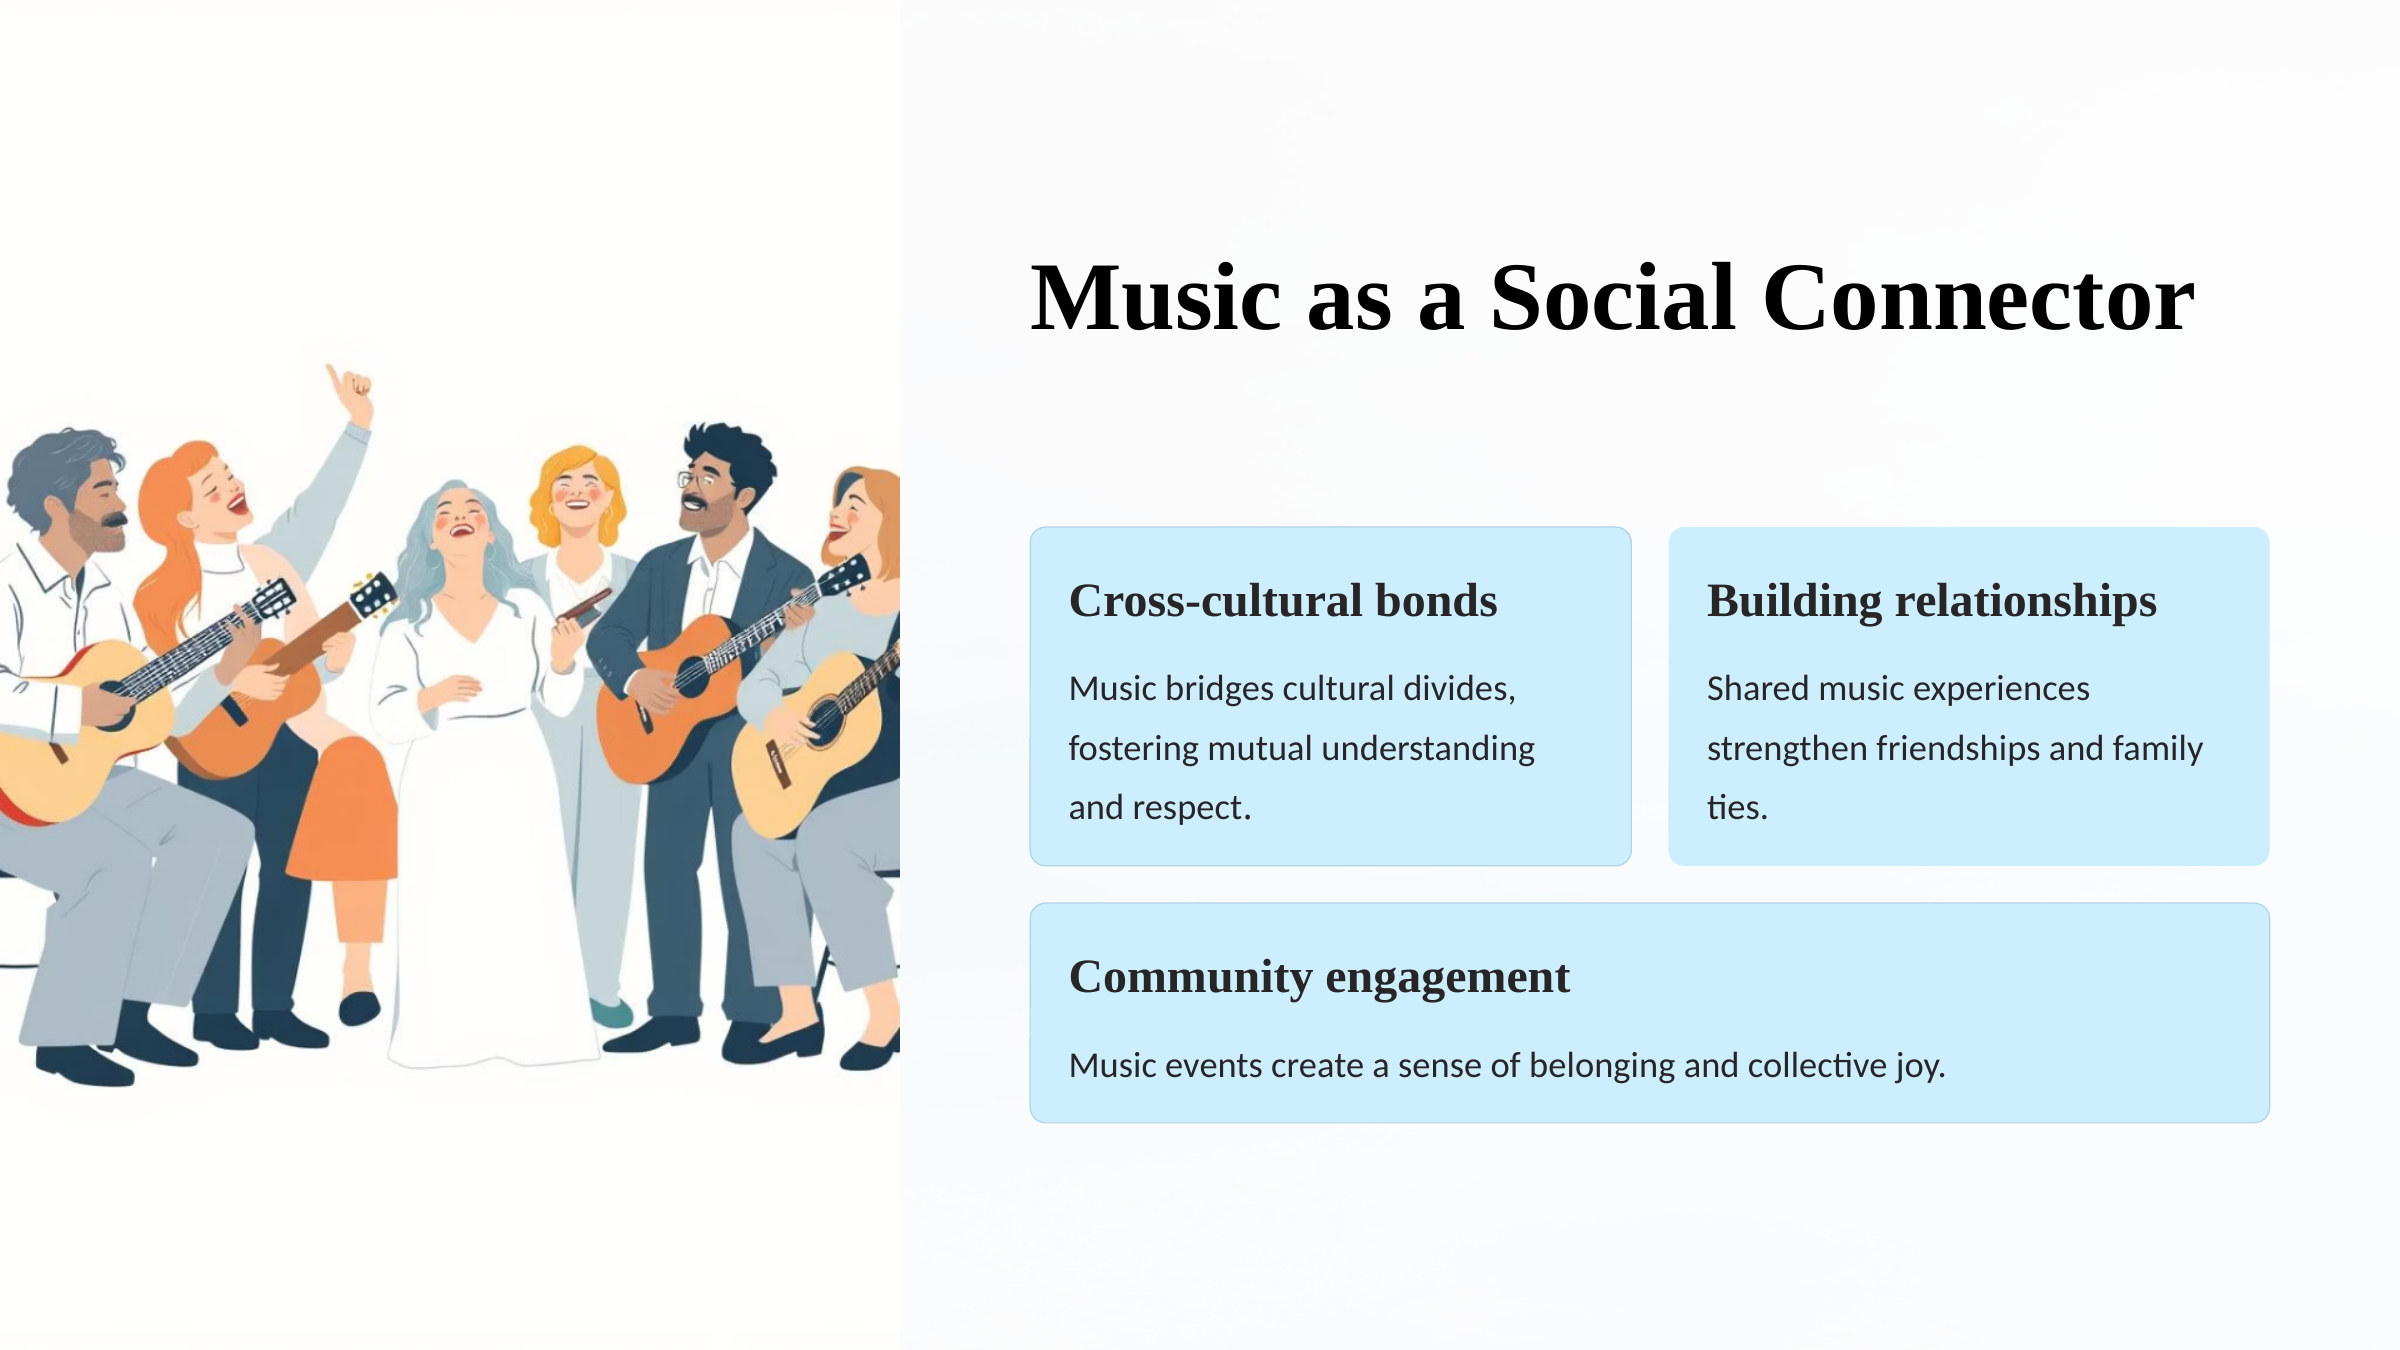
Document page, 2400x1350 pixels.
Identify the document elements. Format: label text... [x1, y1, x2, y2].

text_box Music bridges cultural divides, fostering mutual understanding and respect. [1068, 648, 1593, 828]
text_box Shared music experiences strengthen friendships and family ties. [1706, 648, 2232, 828]
text_box [1668, 526, 2270, 866]
text_box Cross-cultural bonds [1068, 565, 1557, 627]
text_box [1030, 903, 2270, 1123]
text_box Community engagement [1068, 941, 1618, 1003]
picture [0, 0, 900, 1350]
text_box Music as a Social Connector [1030, 227, 2270, 472]
text_box Music events create a sense of belonging and collective joy. [1068, 1024, 2232, 1085]
text_box [1030, 526, 1632, 866]
text_box Building relationships [1706, 565, 2210, 627]
